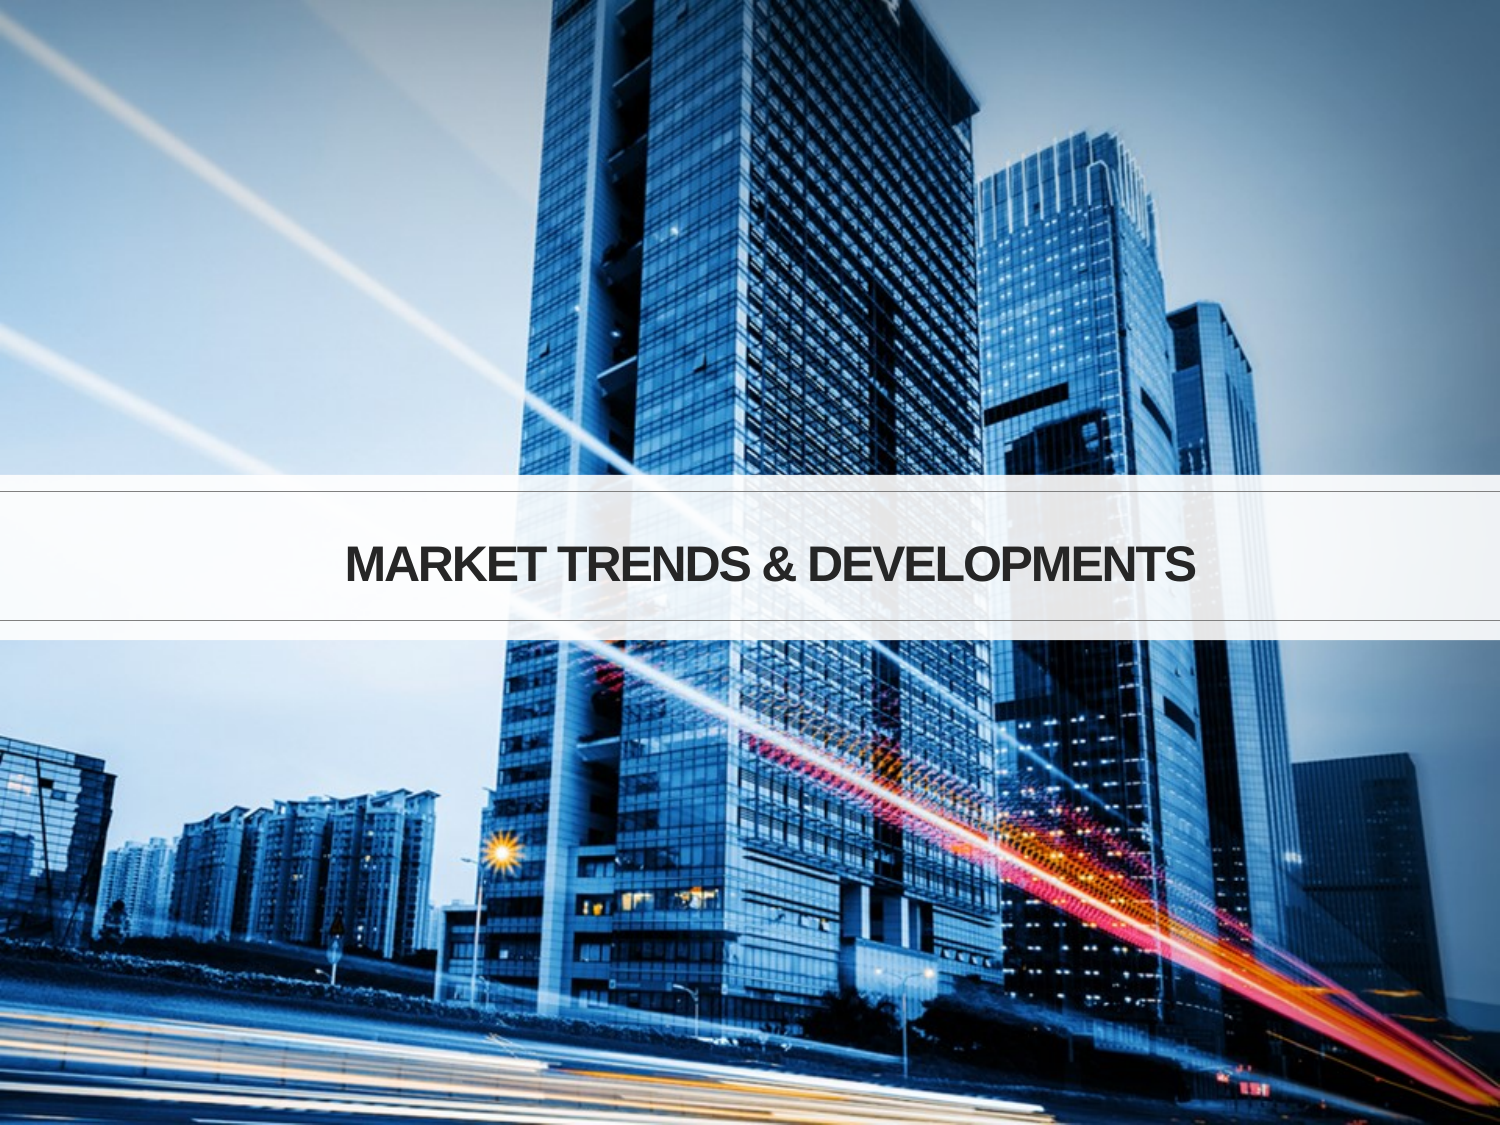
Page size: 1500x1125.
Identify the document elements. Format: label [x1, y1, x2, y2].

text_box [0, 474, 1500, 661]
picture [0, 0, 1500, 474]
picture [0, 661, 1500, 1125]
